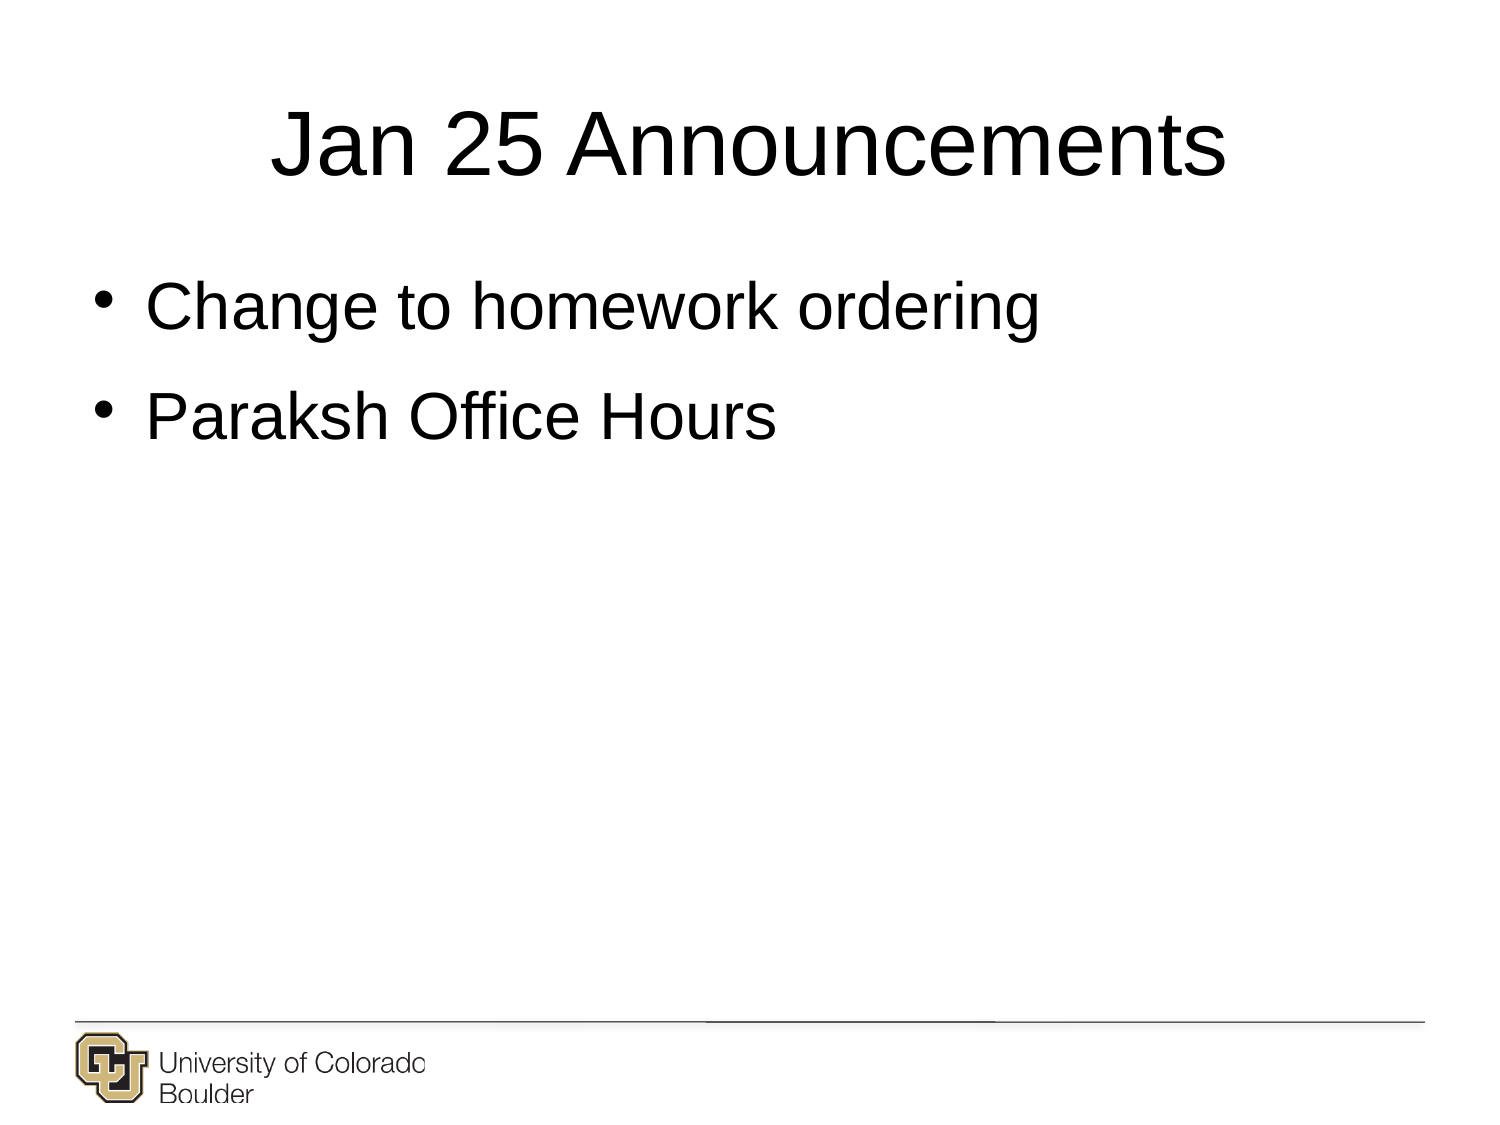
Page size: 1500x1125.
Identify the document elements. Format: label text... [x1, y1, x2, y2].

title Jan 25 Announcements [75, 44, 1425, 233]
list Change to homework ordering Paraksh Office Hours [75, 263, 1425, 916]
